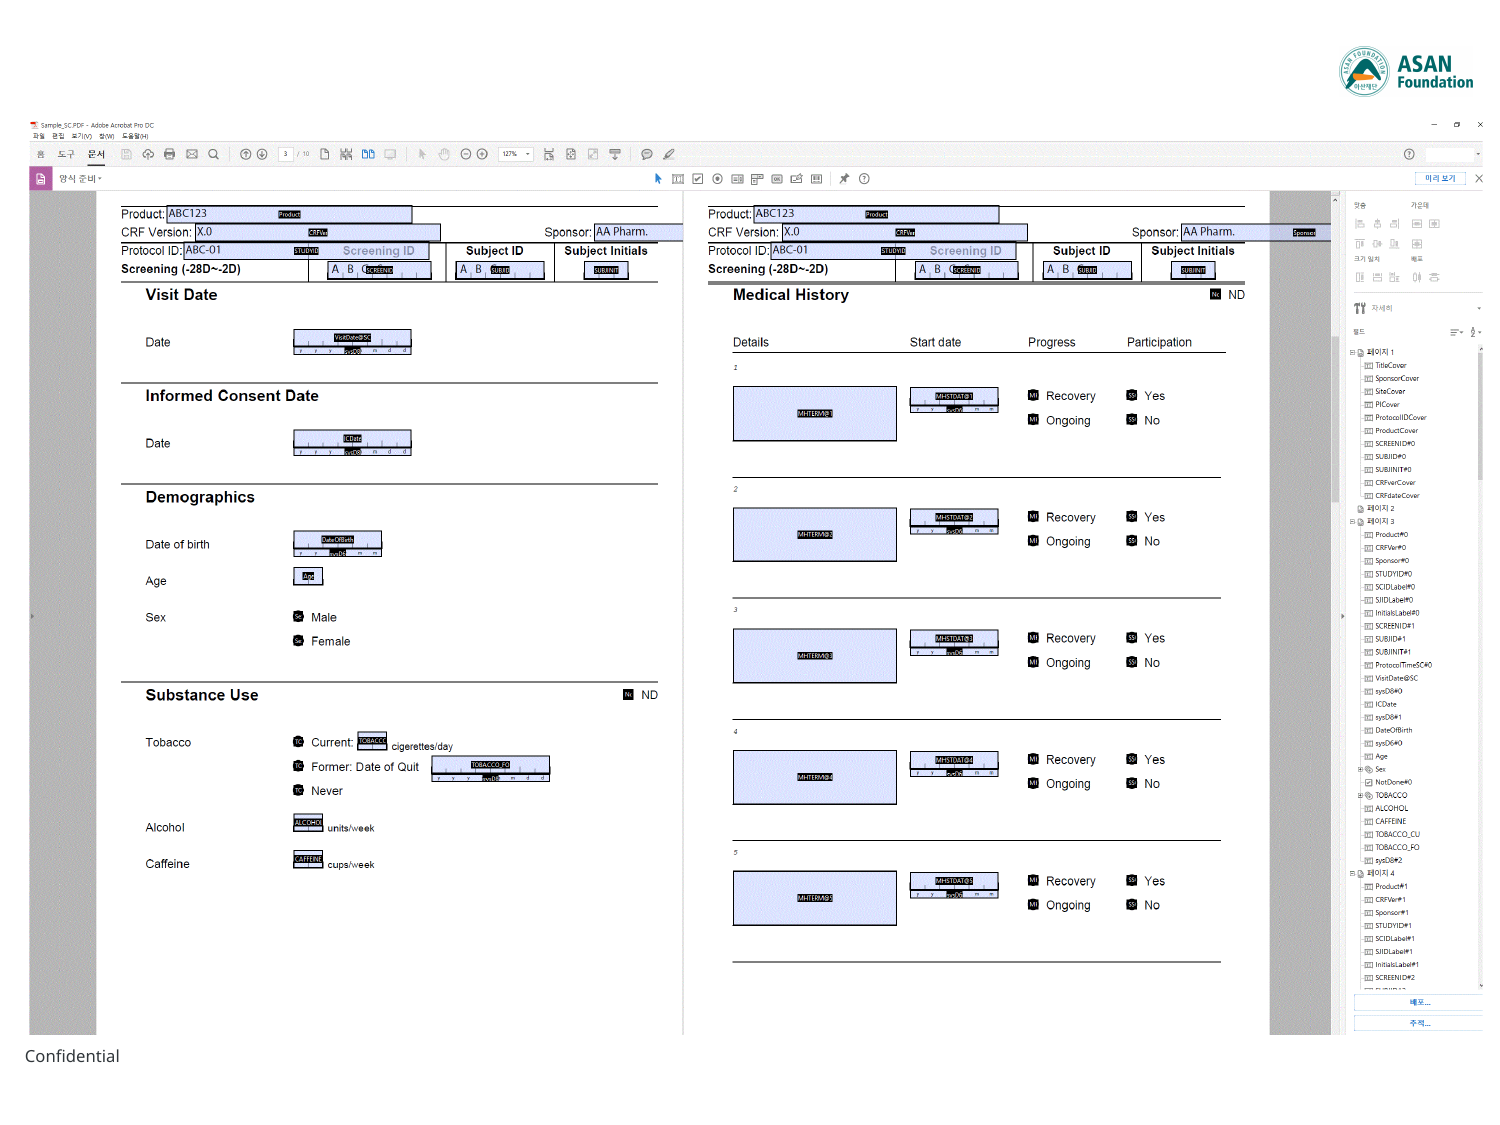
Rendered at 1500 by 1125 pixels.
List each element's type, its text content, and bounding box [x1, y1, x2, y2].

footer Confidential [18, 1042, 525, 1103]
picture [1339, 46, 1473, 97]
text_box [29, 119, 1483, 1035]
